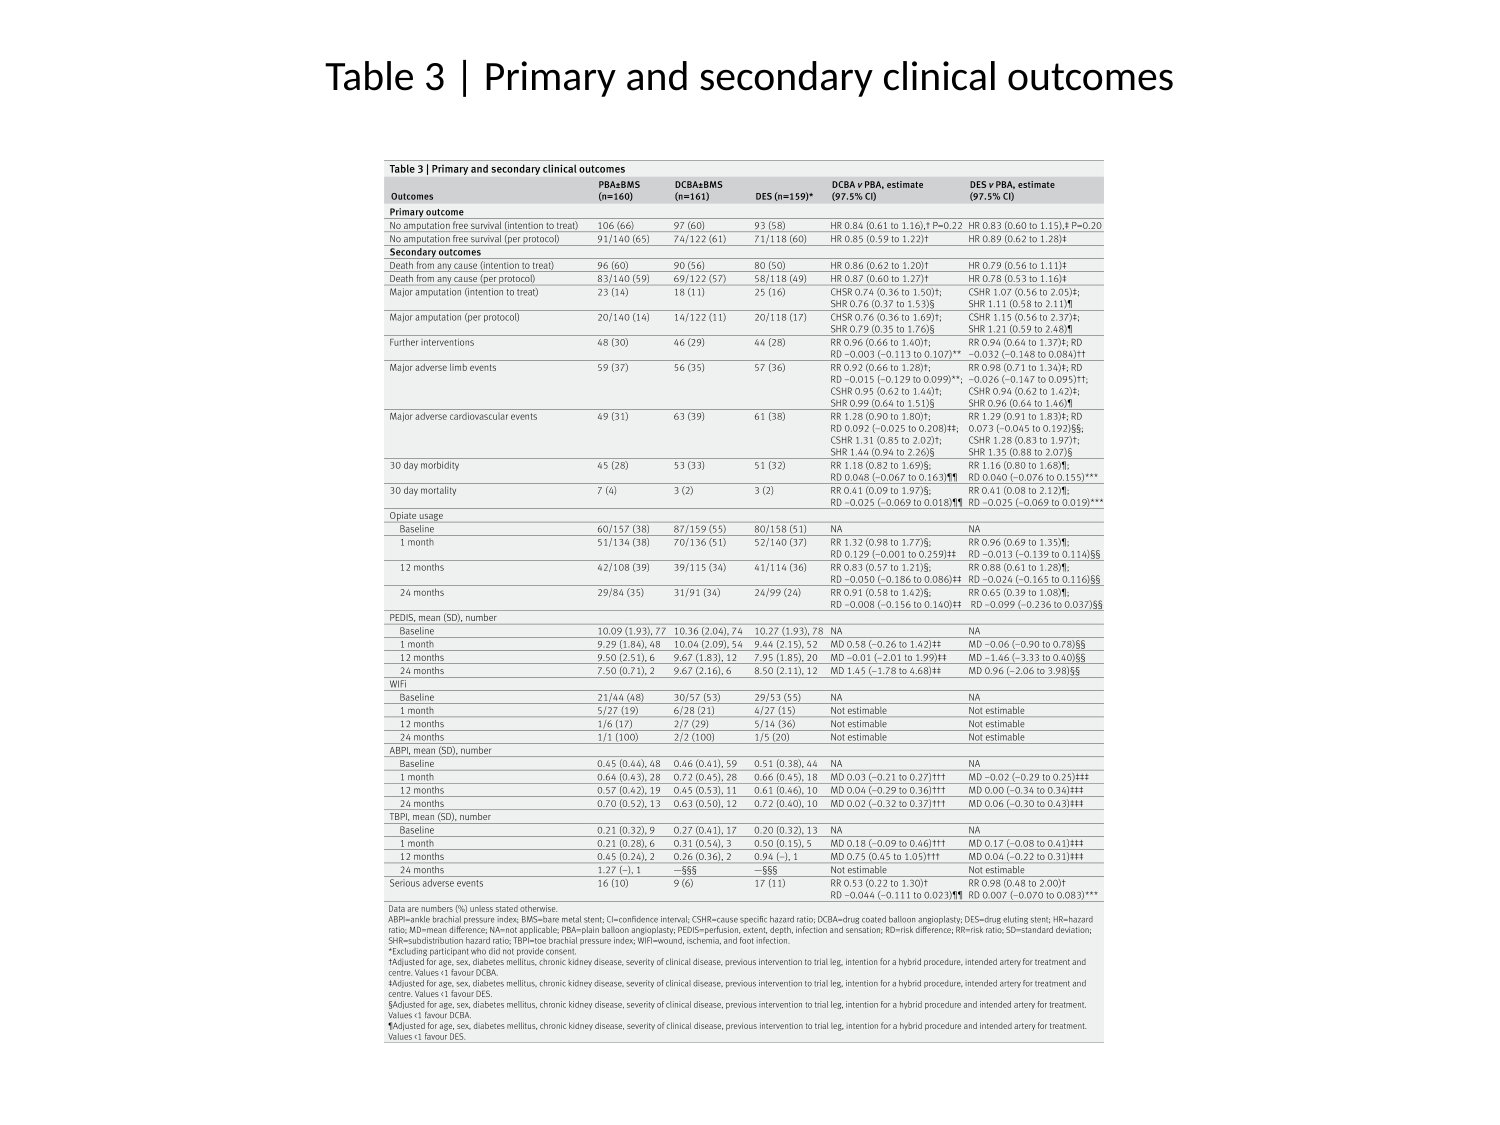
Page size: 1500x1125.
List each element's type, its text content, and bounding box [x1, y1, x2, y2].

picture [384, 160, 1104, 1043]
text_box Table 3 | Primary and secondary clinical outcomes [310, 40, 1190, 106]
